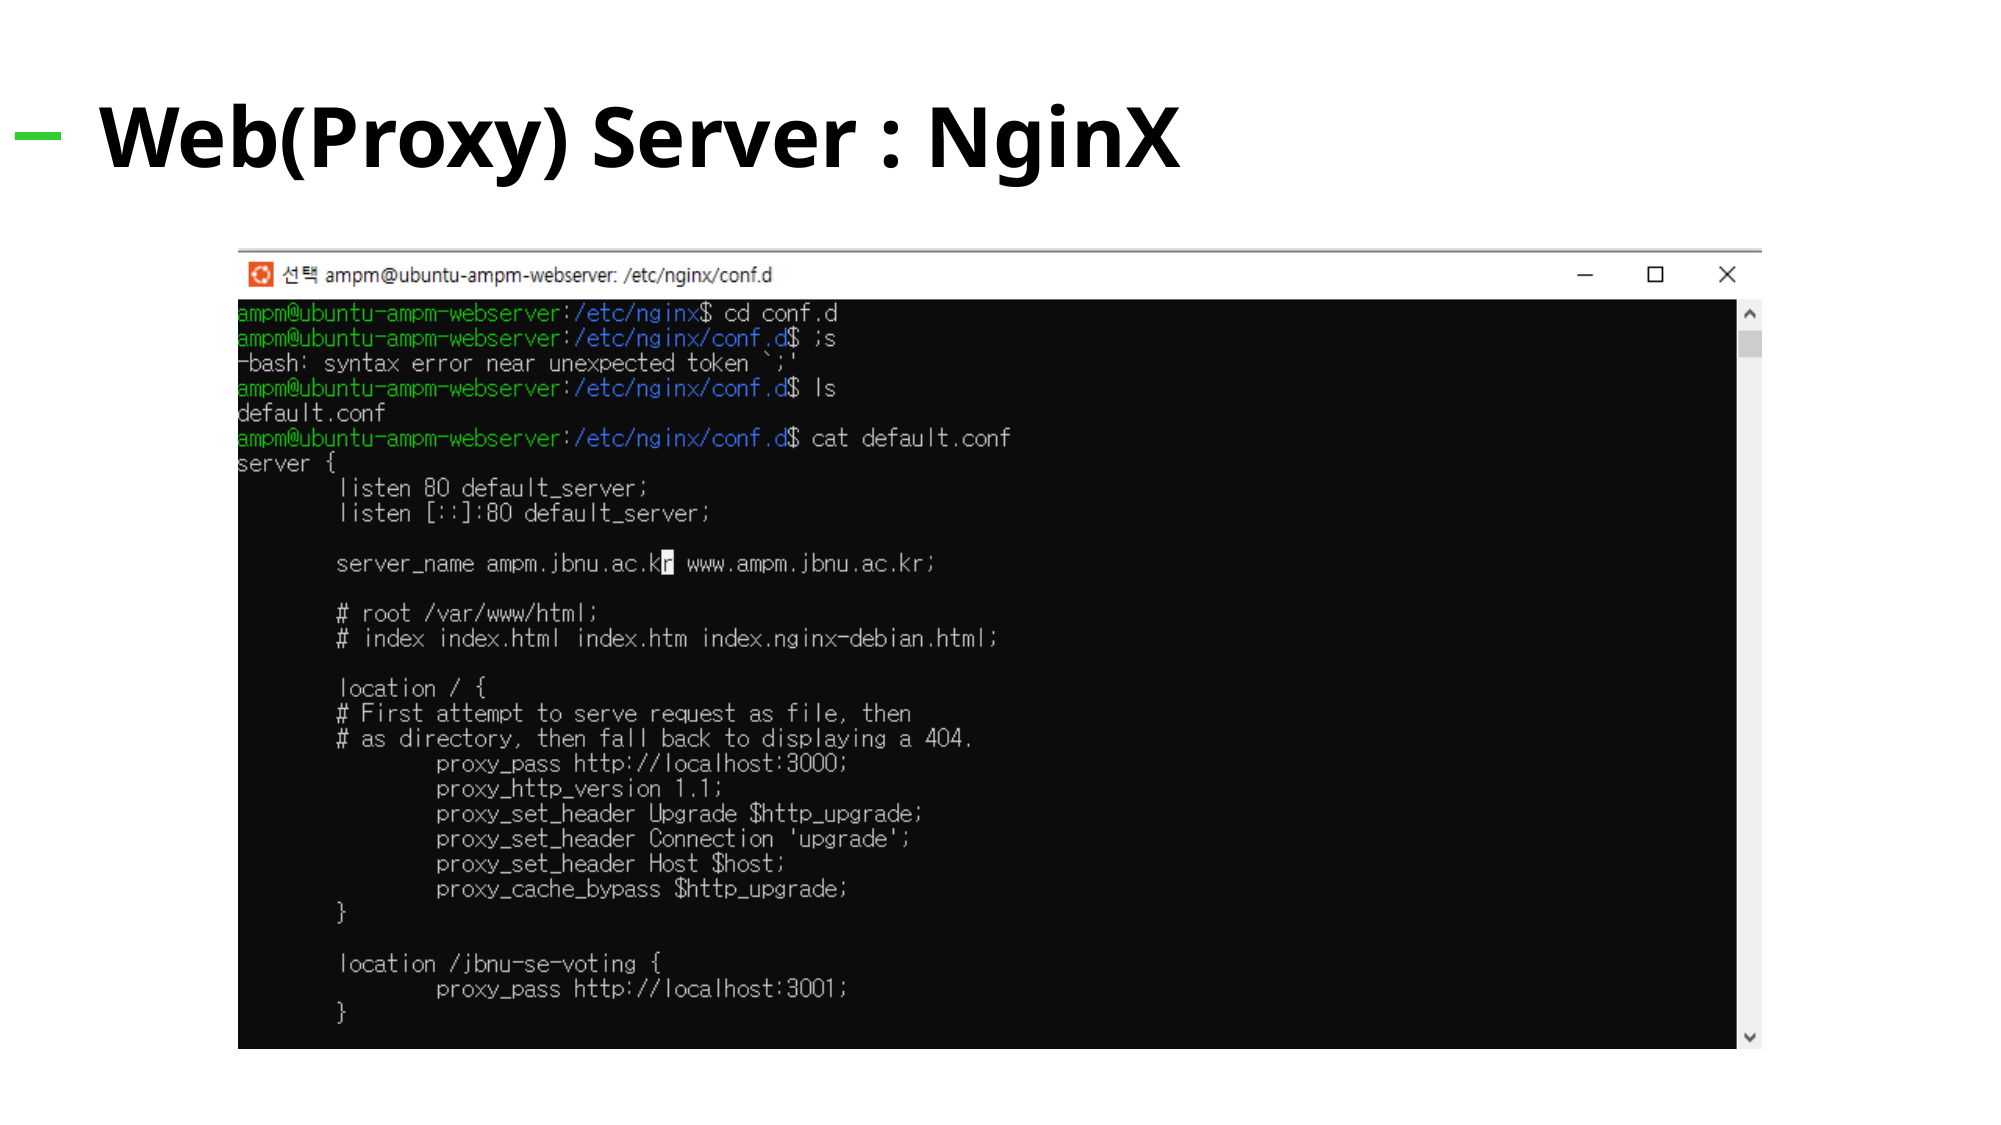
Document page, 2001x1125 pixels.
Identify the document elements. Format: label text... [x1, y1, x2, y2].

text_box [14, 131, 62, 141]
title Web(Proxy) Server : NginX [84, 31, 1810, 249]
picture [238, 248, 1762, 1049]
